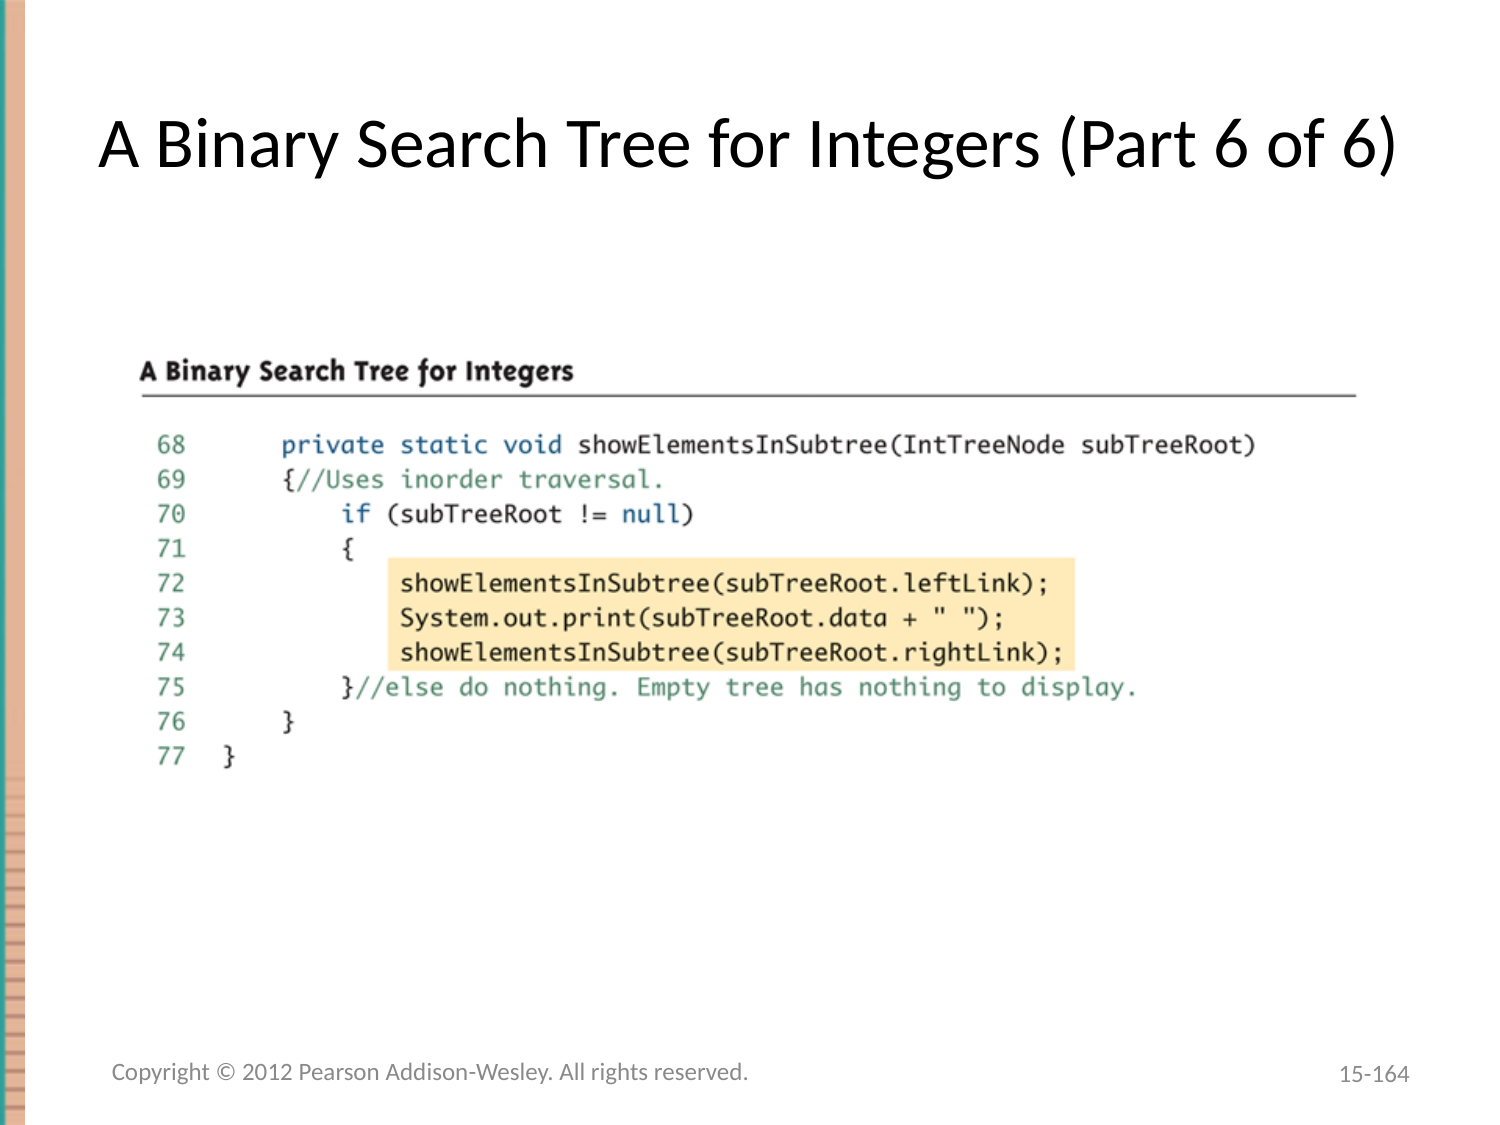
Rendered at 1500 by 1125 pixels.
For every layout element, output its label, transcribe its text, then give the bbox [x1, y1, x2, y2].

picture [110, 344, 1390, 781]
title A Binary Search Tree for Integers (Part 6 of 6) [74, 44, 1426, 233]
picture [0, 0, 25, 1125]
footer Copyright © 2012 Pearson Addison-Wesley. All rights reserved. [75, 1040, 788, 1100]
slide_number 15-164 [1074, 1042, 1425, 1103]
